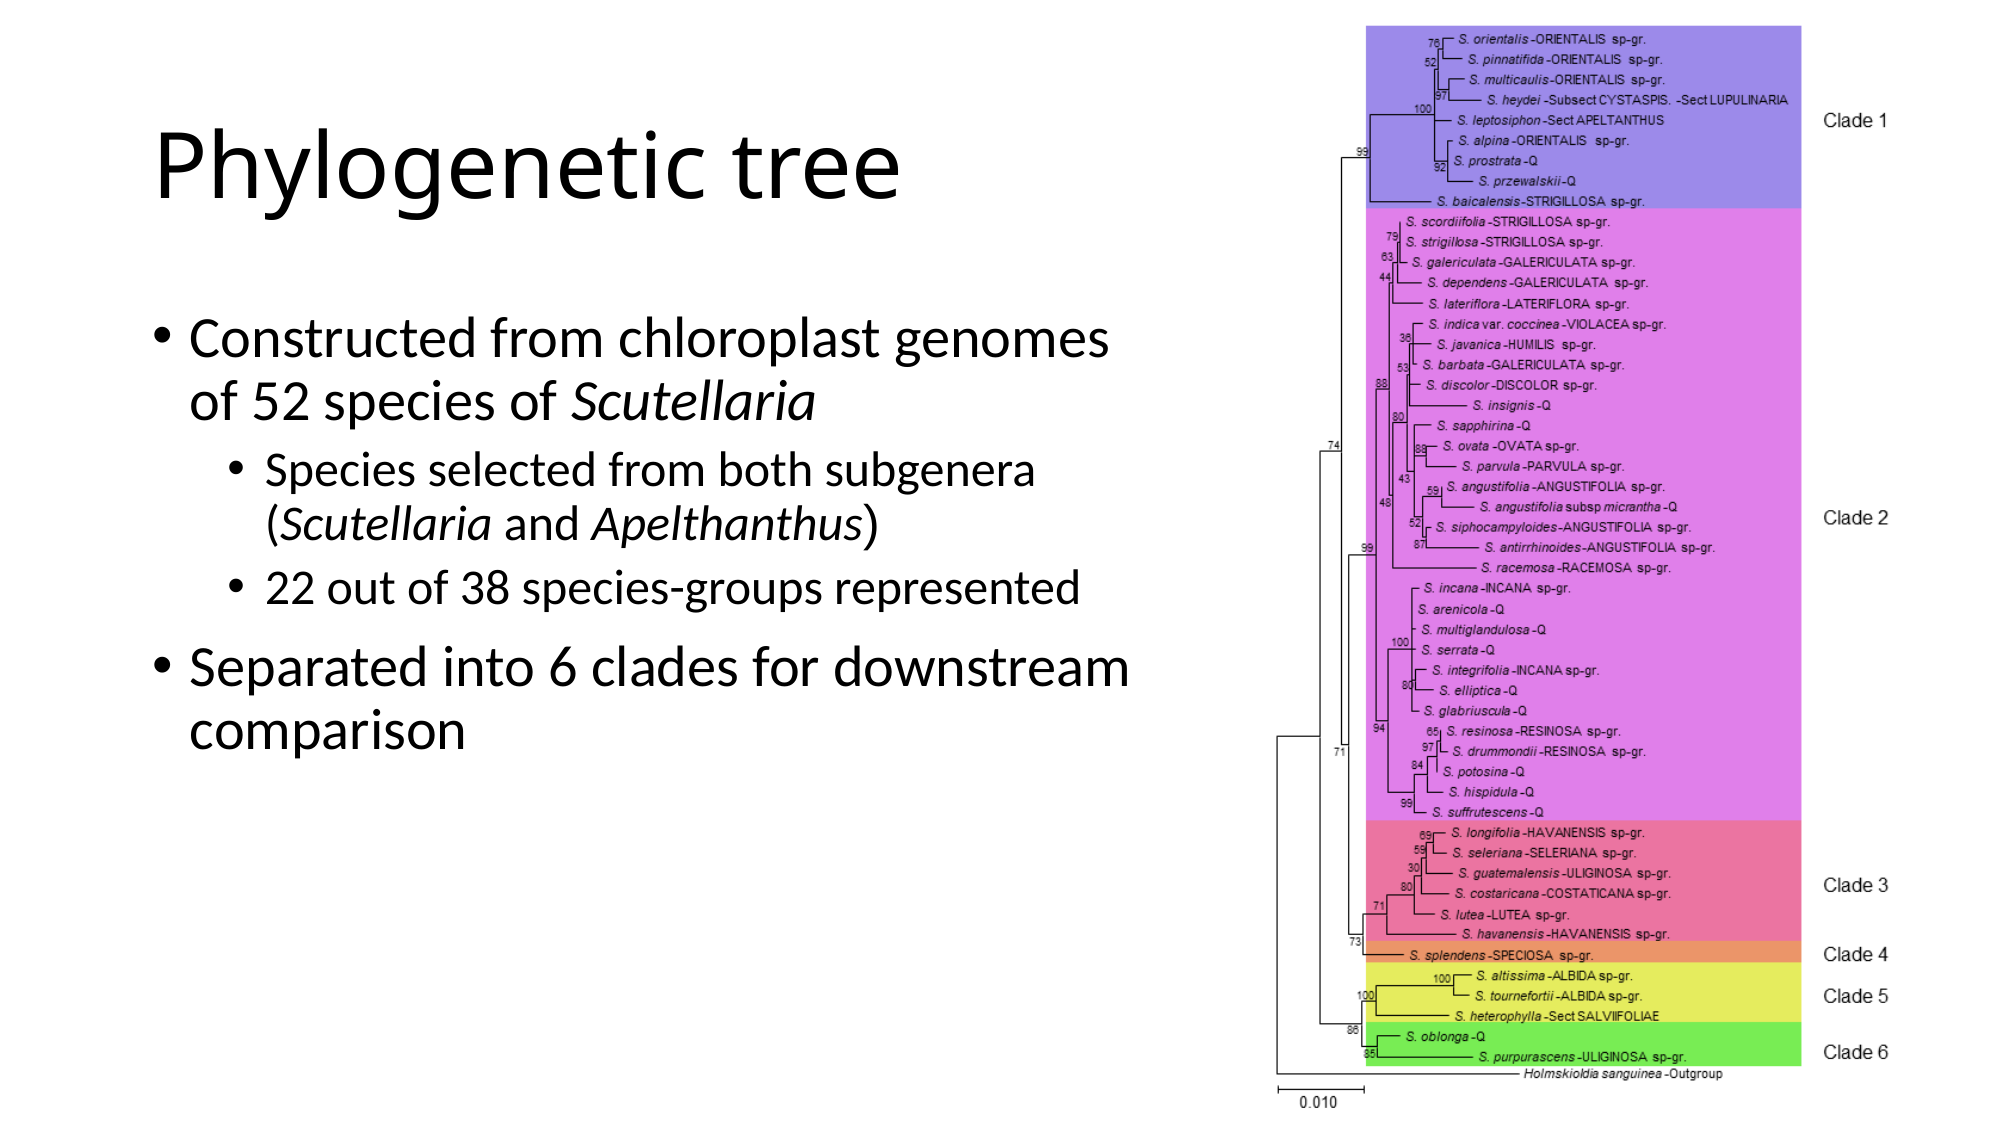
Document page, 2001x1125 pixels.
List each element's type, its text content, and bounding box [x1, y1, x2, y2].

list Constructed from chloroplast genomes of 52 species of Scutellaria Species selected from both subgenera (Scutellaria and Apelthanthus) 22 out of 38 species-groups represented Separated into 6 clades for downstream comparison [137, 299, 1169, 1014]
picture [1249, 11, 1922, 1114]
title Phylogenetic tree [137, 59, 1249, 278]
